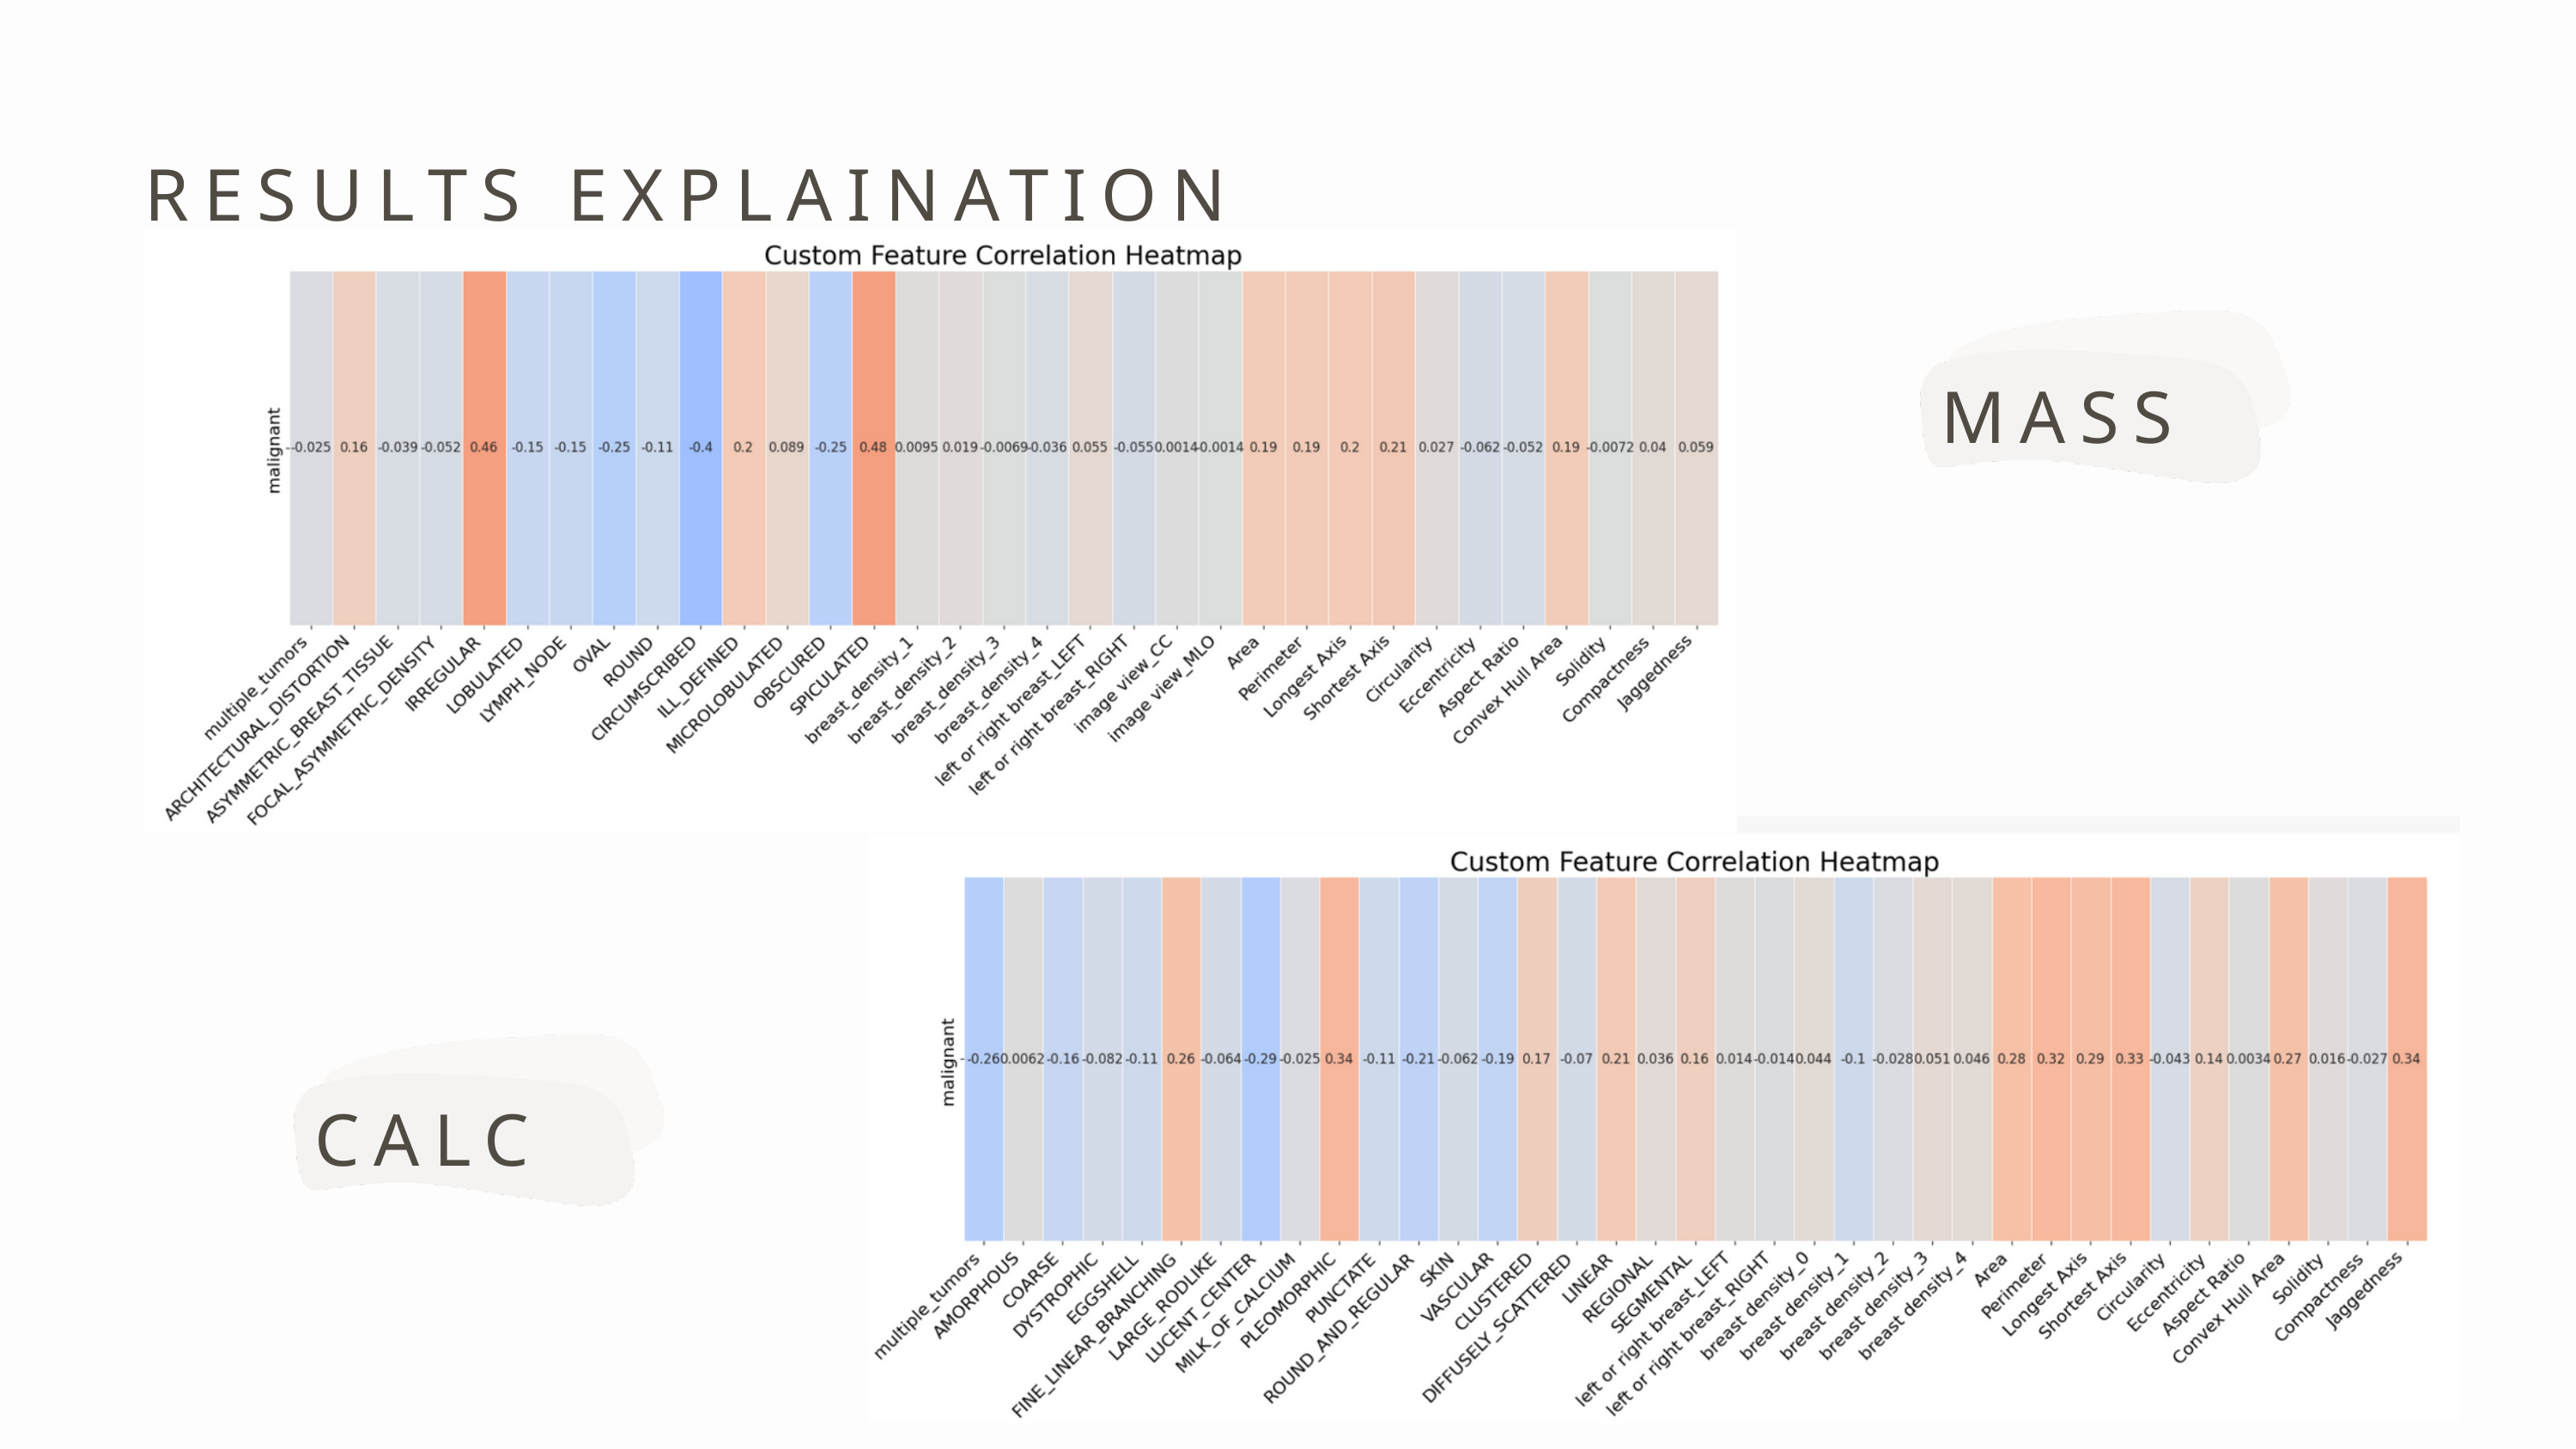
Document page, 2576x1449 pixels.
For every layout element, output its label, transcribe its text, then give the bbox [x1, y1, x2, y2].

text_box [868, 816, 2460, 1422]
text_box [144, 236, 1737, 833]
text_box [1918, 309, 2292, 483]
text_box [292, 1032, 665, 1207]
text_box RESULTS EXPLAINATION [144, 135, 1868, 236]
